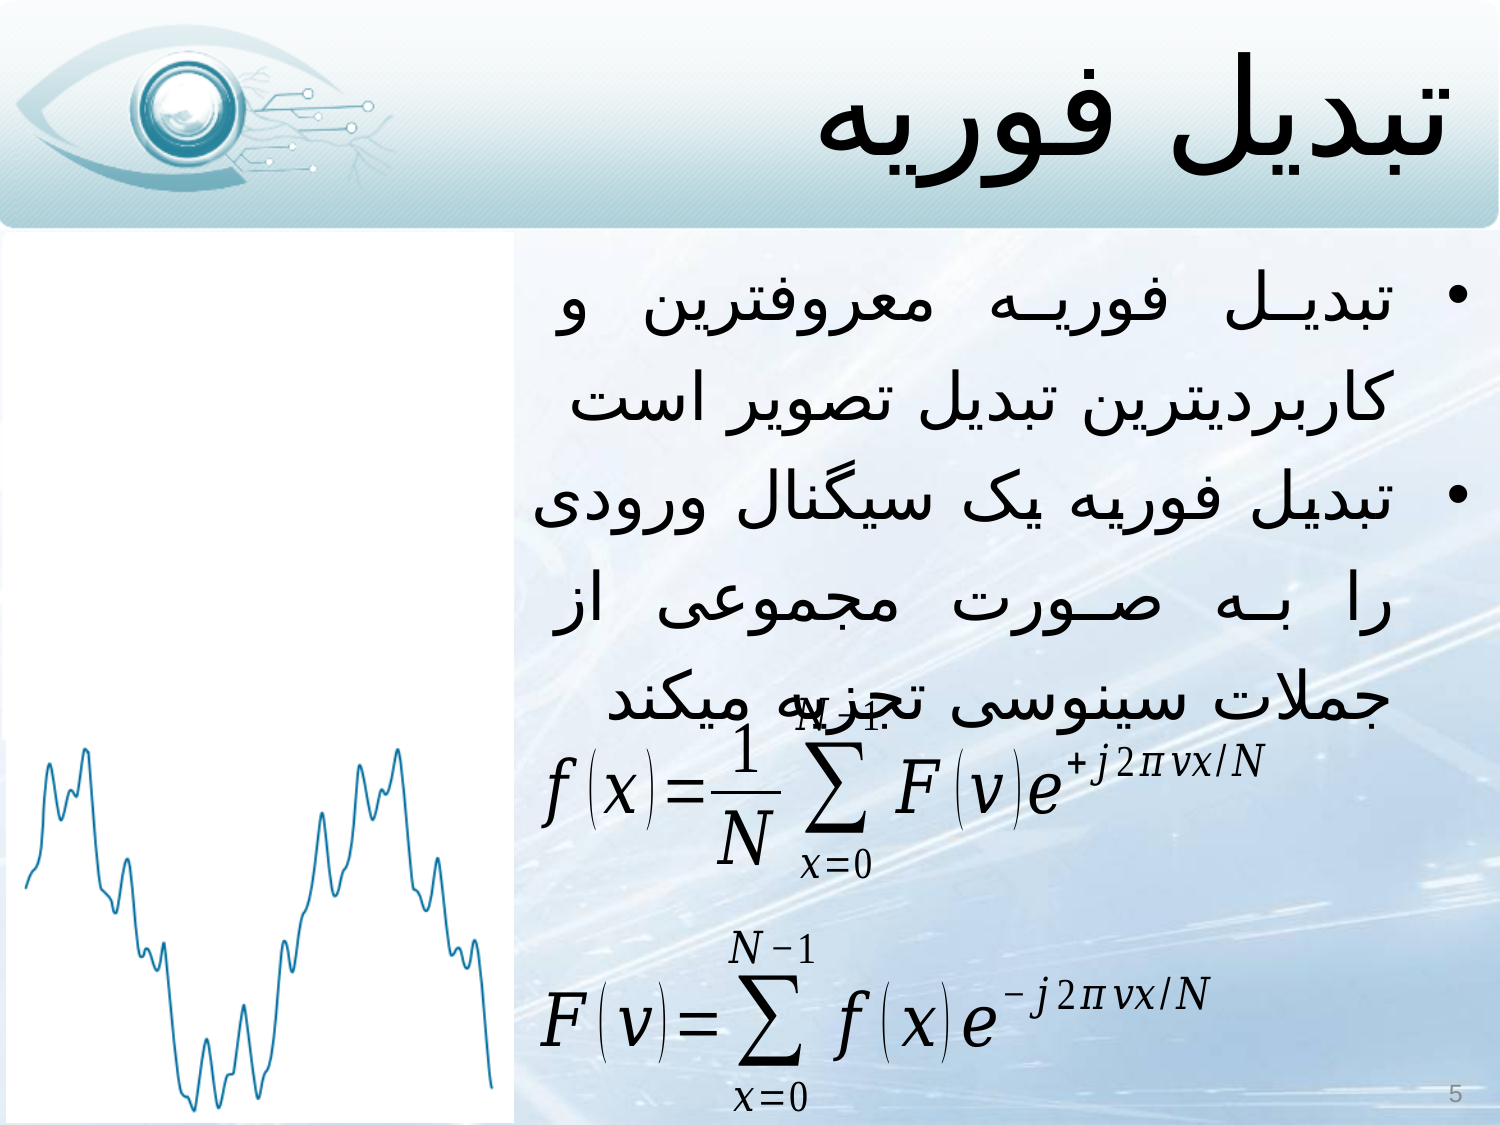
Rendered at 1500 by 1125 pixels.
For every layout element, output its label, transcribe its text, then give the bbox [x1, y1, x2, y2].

slide_number 5 [1127, 1062, 1478, 1123]
picture [752, 841, 759, 852]
picture [0, 230, 1500, 1125]
text_box تبدیل فوریه معروف‏ترین و کاربردی‏ترین تبدیل تصویر است تبدیل فوریه یک سیگنال ورودی را به صورت مجموعی از جملات سینوسی تجزیه می‏کند [513, 226, 1485, 841]
title تبدیل فوریه [0, 7, 1500, 195]
